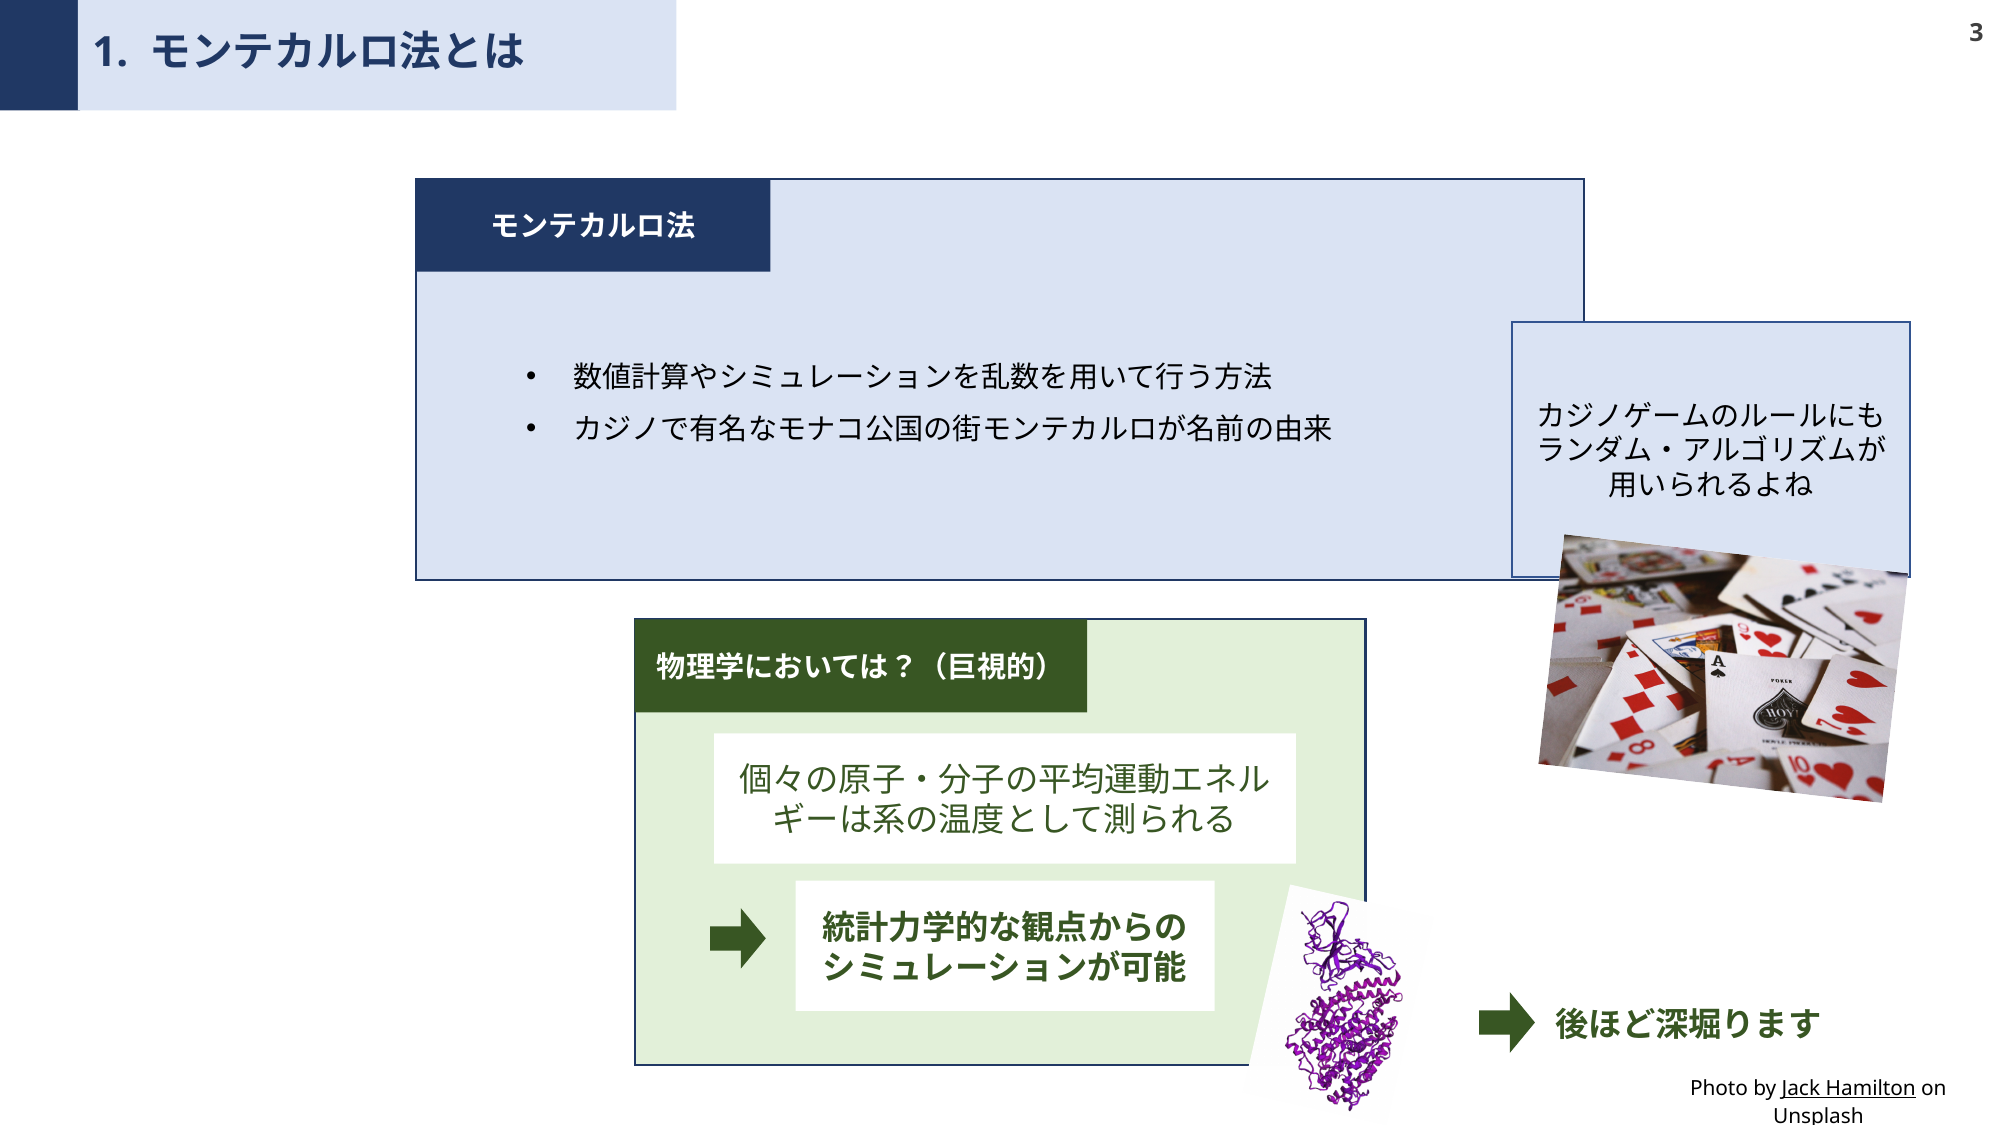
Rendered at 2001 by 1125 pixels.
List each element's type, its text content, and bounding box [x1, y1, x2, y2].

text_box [1476, 994, 1538, 1051]
text_box Photo by Jack Hamilton on Unsplash [1642, 1084, 2000, 1121]
slide_number 3 [1863, 0, 1999, 68]
text_box モンテカルロ法 [415, 178, 771, 273]
text_box カジノゲームのルールにもランダム・アルゴリズムが用いられるよね [1511, 321, 1911, 578]
picture [1539, 535, 1908, 802]
text_box [415, 178, 1585, 581]
text_box 後ほど深堀ります [1478, 956, 1899, 1089]
text_box 1. モンテカルロ法とは [77, 0, 677, 107]
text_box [634, 619, 1366, 1066]
picture [1242, 898, 1434, 1125]
text_box 数値計算やシミュレーションを乱数を用いて行う方法 カジノで有名なモナコ公国の街モンテカルロが名前の由来 [510, 298, 1489, 488]
